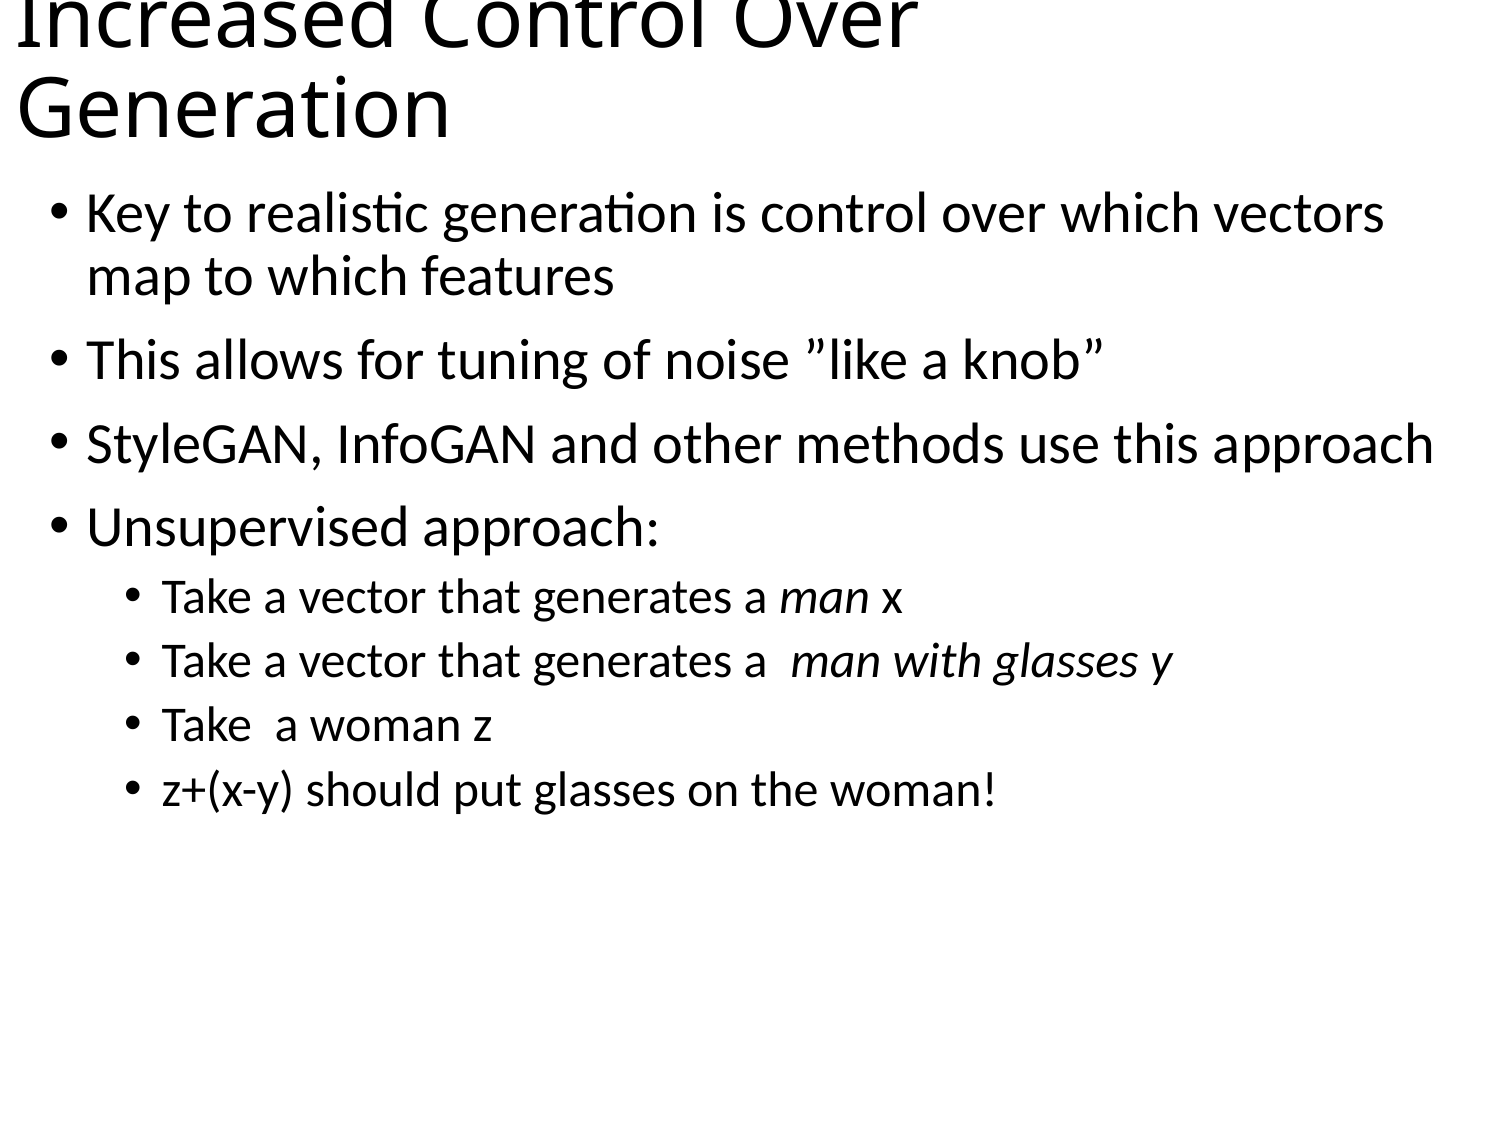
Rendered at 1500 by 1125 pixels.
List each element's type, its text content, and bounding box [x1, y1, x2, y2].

title Increased Control Over Generation [0, 0, 1377, 131]
list Key to realistic generation is control over which vectors map to which features This allows for tuning of noise ”like a knob” StyleGAN, InfoGAN and other methods use this approach Unsupervised approach: Take a vector that generates a man x Take a vector that generates a man with glasses y Take a woman z z+(x-y) should put glasses on the woman! [34, 174, 1482, 1014]
